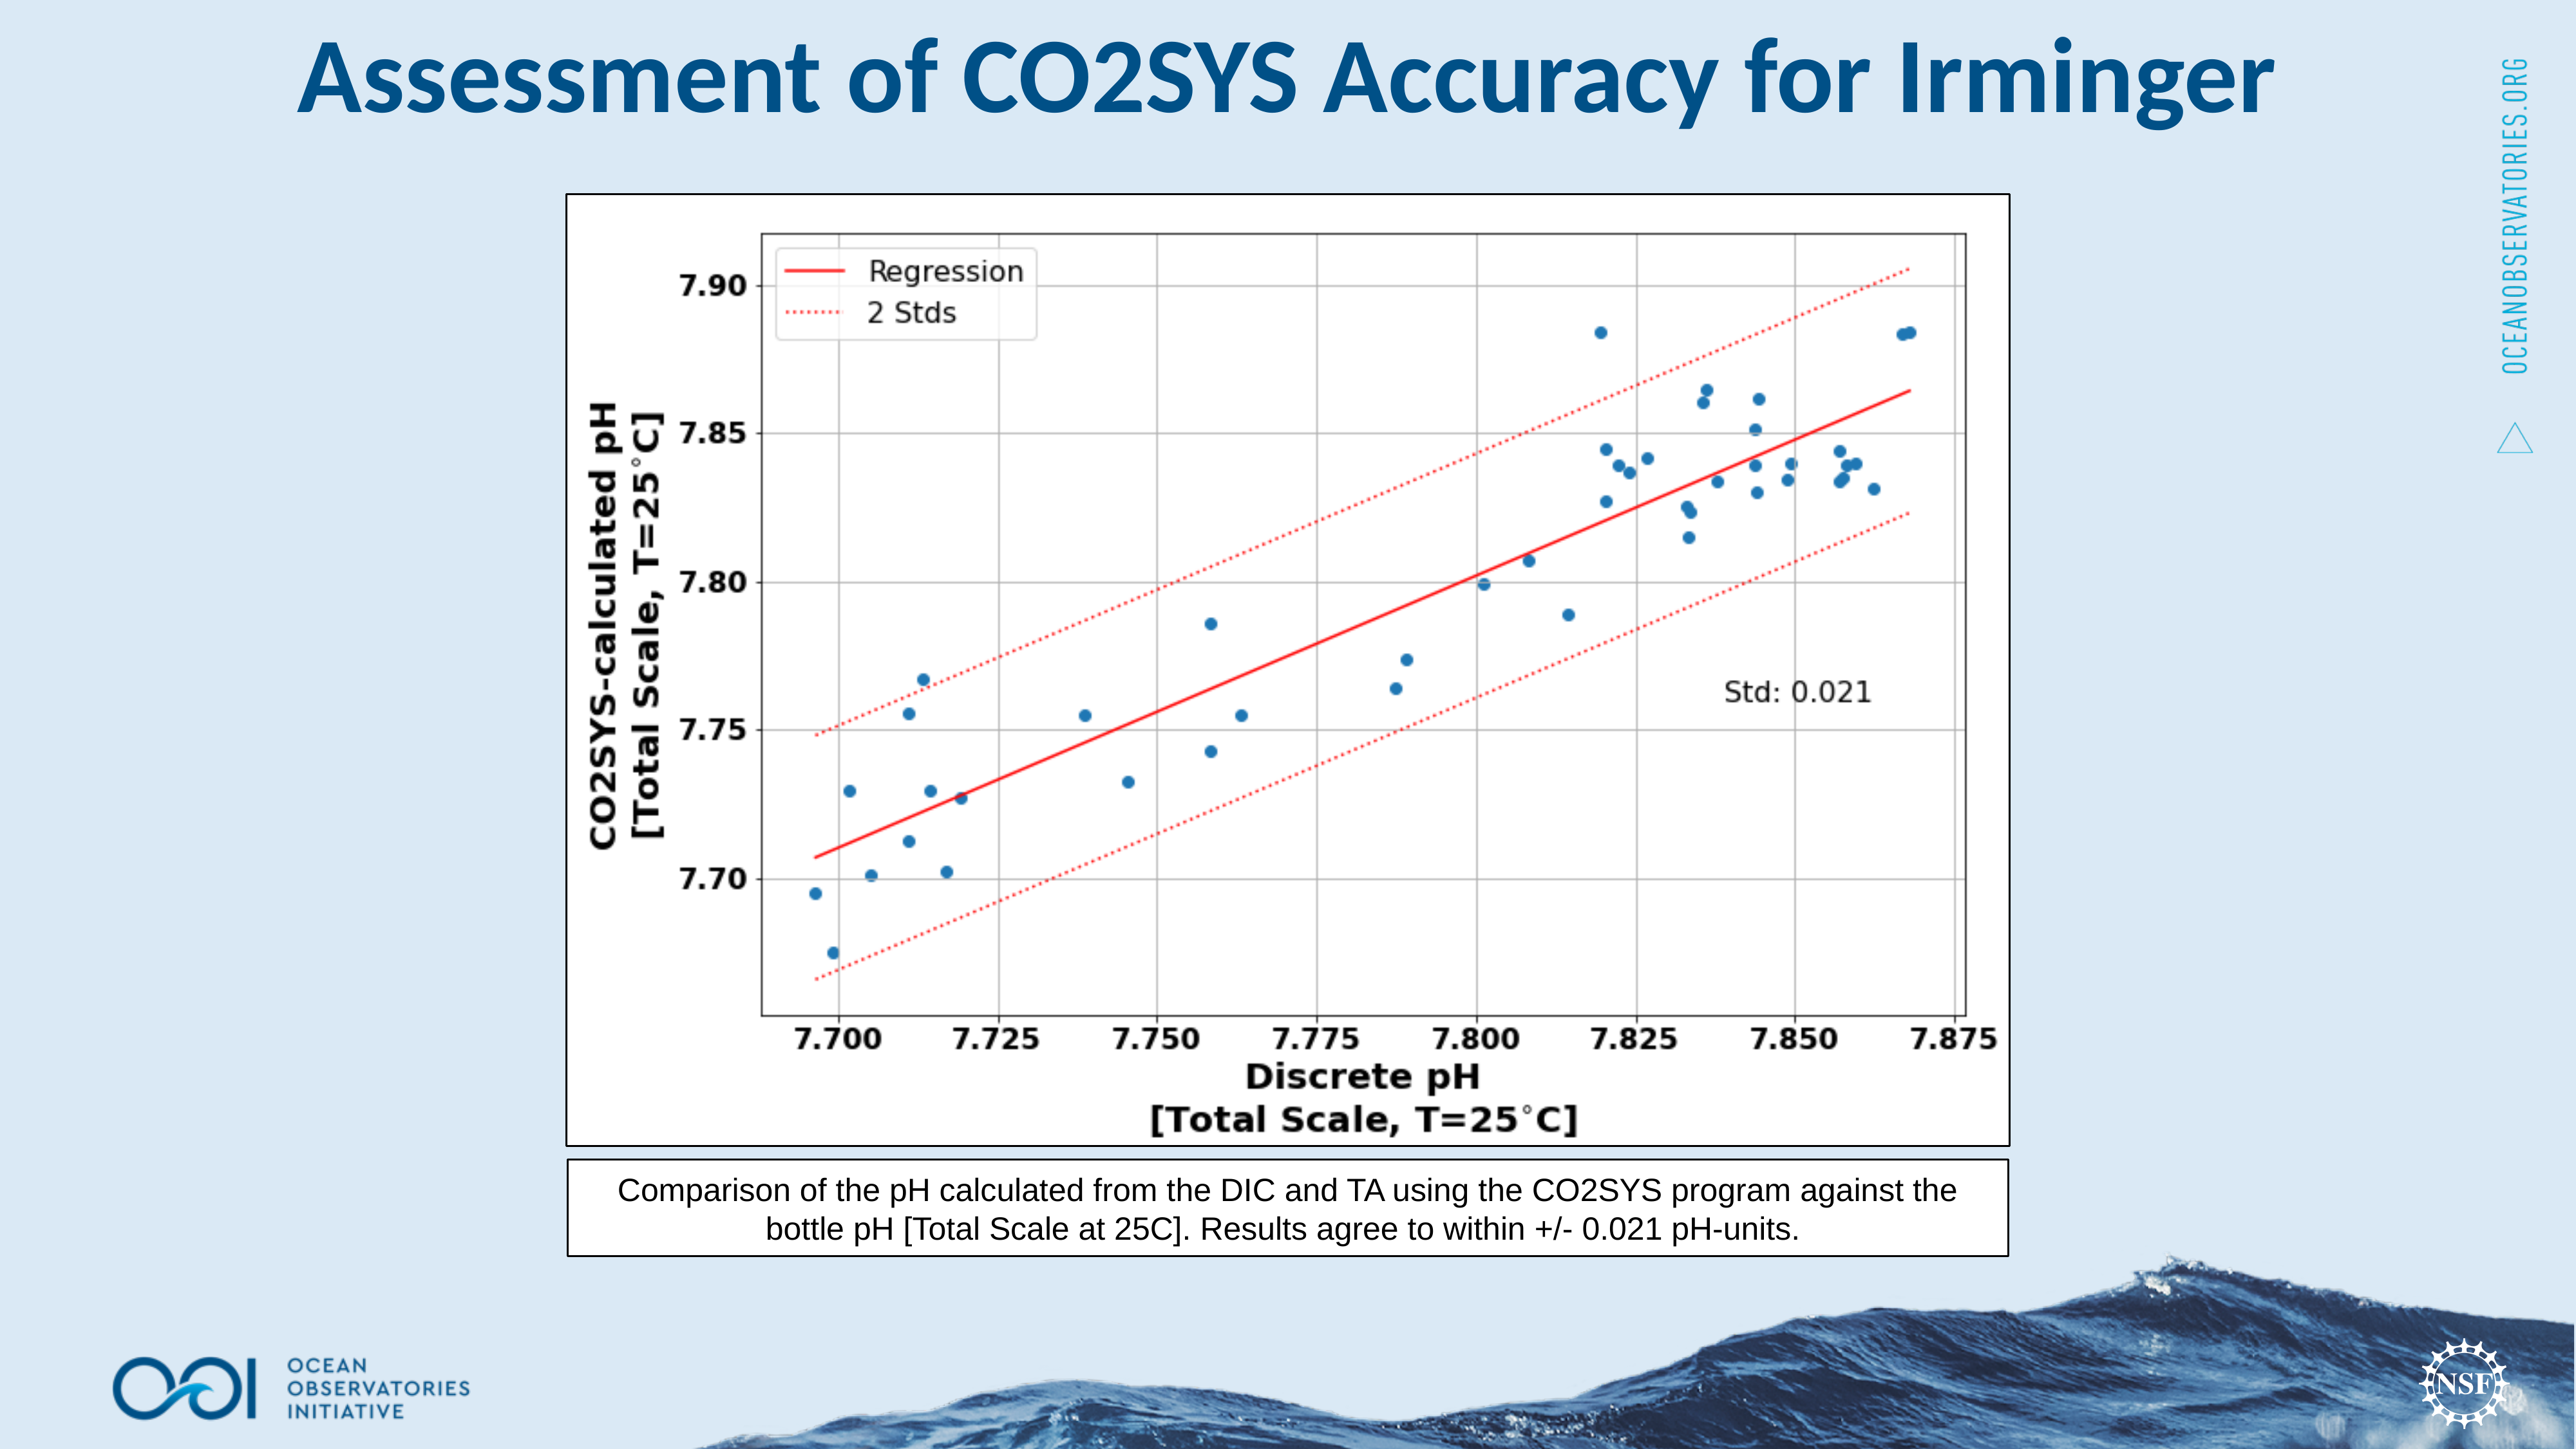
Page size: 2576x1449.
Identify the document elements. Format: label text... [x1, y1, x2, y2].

text_box Comparison of the pH calculated from the DIC and TA using the CO2SYS program against the bottle pH [Total Scale at 25C]. Results agree to within +/- 0.021 pH-units. [567, 1159, 2009, 1256]
picture [567, 194, 2009, 1145]
picture [0, 1217, 2575, 1449]
picture [2496, 58, 2534, 455]
text_box Assessment of CO2SYS Accuracy for Irminger [212, 0, 2364, 140]
